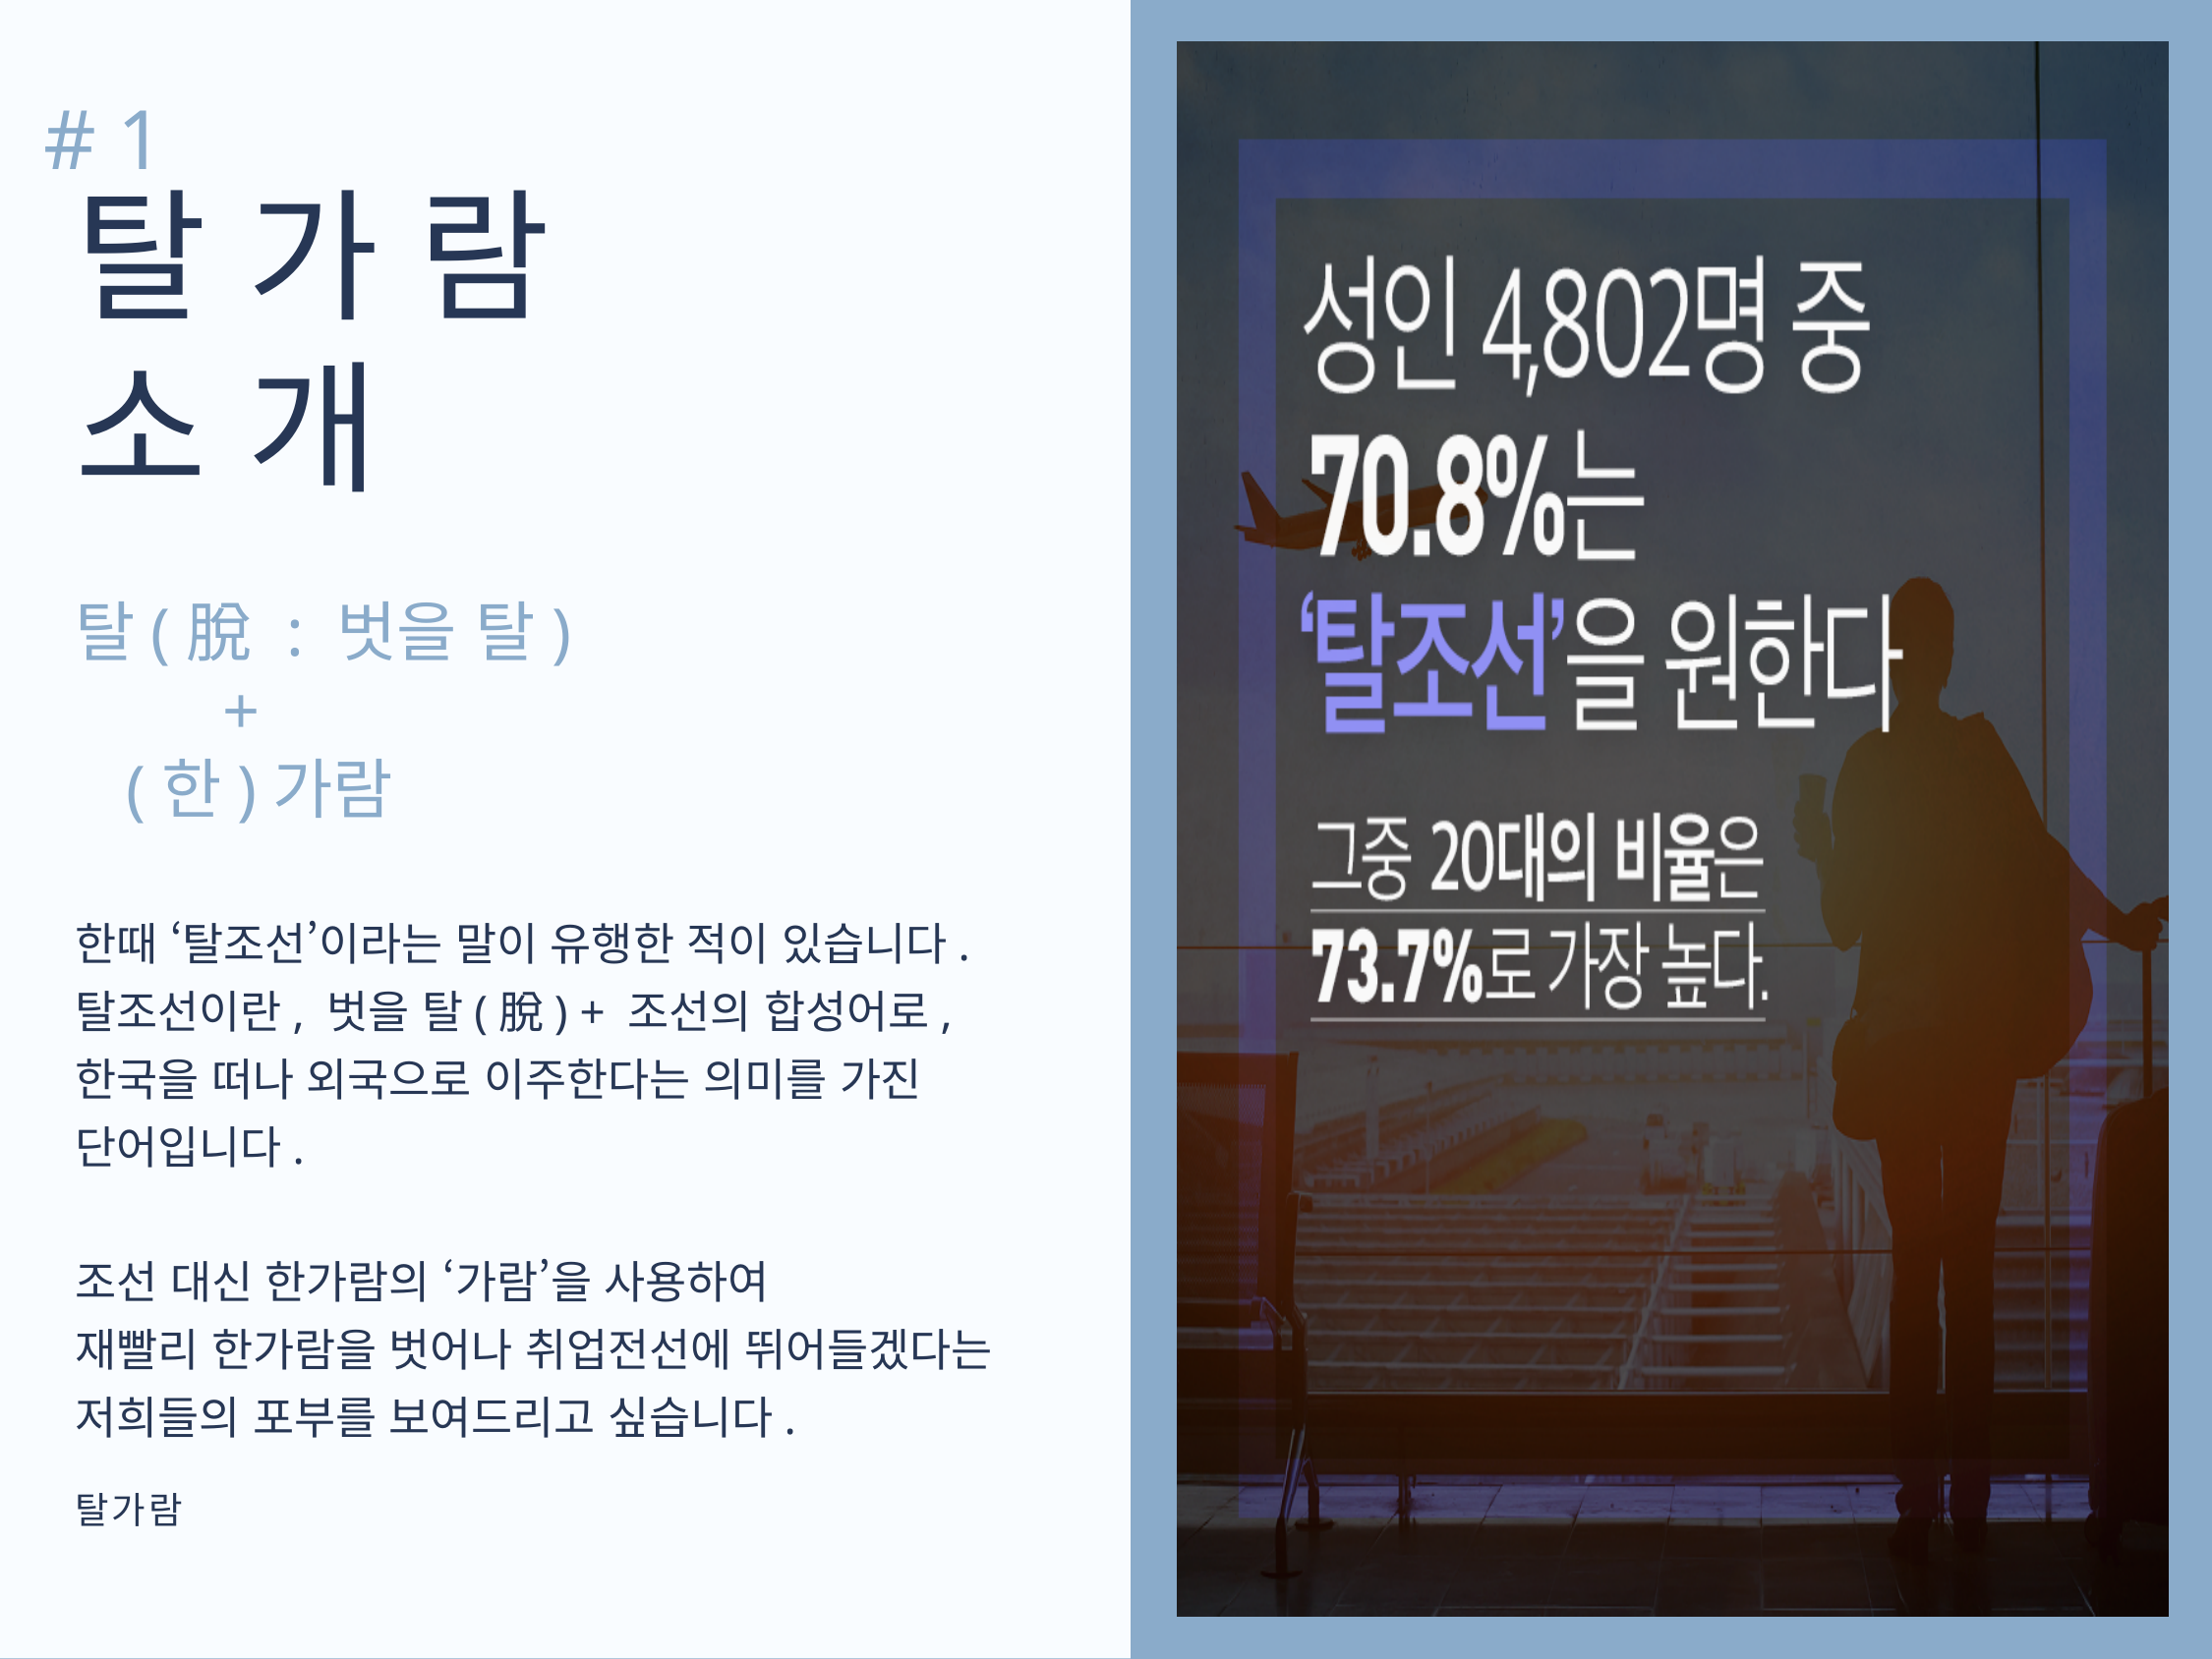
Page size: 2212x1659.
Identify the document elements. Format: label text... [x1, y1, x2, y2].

text_box # 1 [43, 106, 221, 186]
text_box 탈(脫 : 벗을 탈) + (한)가람 [75, 590, 1131, 827]
picture [1176, 41, 2170, 1618]
text_box 탈 가 람 소 개 [75, 165, 1131, 510]
text_box 탈가람 [75, 1484, 1131, 1531]
text_box 한때 ‘탈조선’이라는 말이 유행한 적이 있습니다. 탈조선이란, 벗을 탈(脫) + 조선의 합성어로, 한국을 떠나 외국으로 이주한다는 의미를 가진 단어입니다. 조선 대신 한가람의 ‘가람’을 사용하여 재빨리 한가람을 벗어나 취업전선에 뛰어들겠다는 저희들의 포부를 보여드리고 싶습니다. [75, 902, 1131, 1444]
text_box [0, 0, 1131, 1659]
